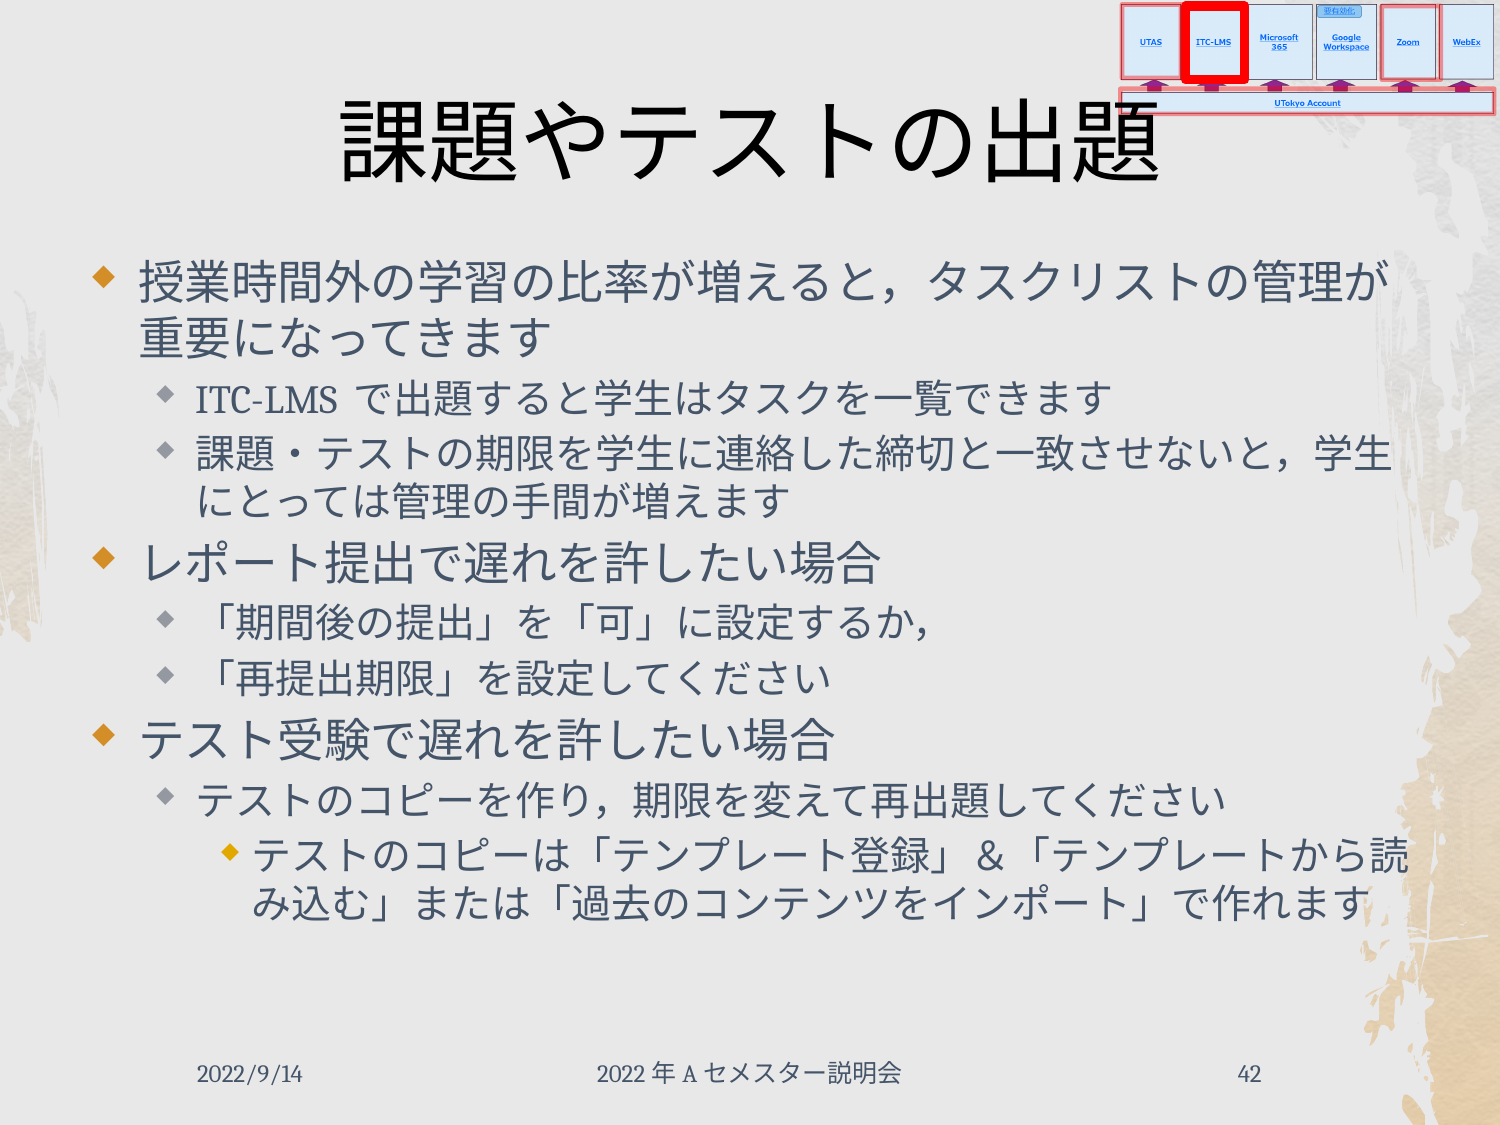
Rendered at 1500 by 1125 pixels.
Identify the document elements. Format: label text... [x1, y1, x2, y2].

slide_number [75, 1042, 425, 1103]
title 課題やテストの出題 [75, 45, 1425, 233]
footer 2022年Aセメスター説明会 [512, 1042, 988, 1103]
picture [1120, 4, 1494, 115]
list 授業時間外の学習の比率が増えると，タスクリストの管理が重要になってきます ITC-LMS で出題すると学生はタスクを一覧できます 課題・テストの期限を学生に連絡した締切と一致させないと，学生にとっては管理の手間が増えます レポート提出で遅れを許したい場合 「期間後の提出」を「可」に設定するか， 「再提出期限」を設定してください テスト受験で遅れを許したい場合 テストのコピーを作り，期限を変えて再出題してください テストのコピーは「テンプレート登録」＆「テンプレートから読み込む」または「過去のコンテンツをインポート」で作れます [75, 246, 1425, 989]
slide_number 42 [1074, 1042, 1425, 1103]
